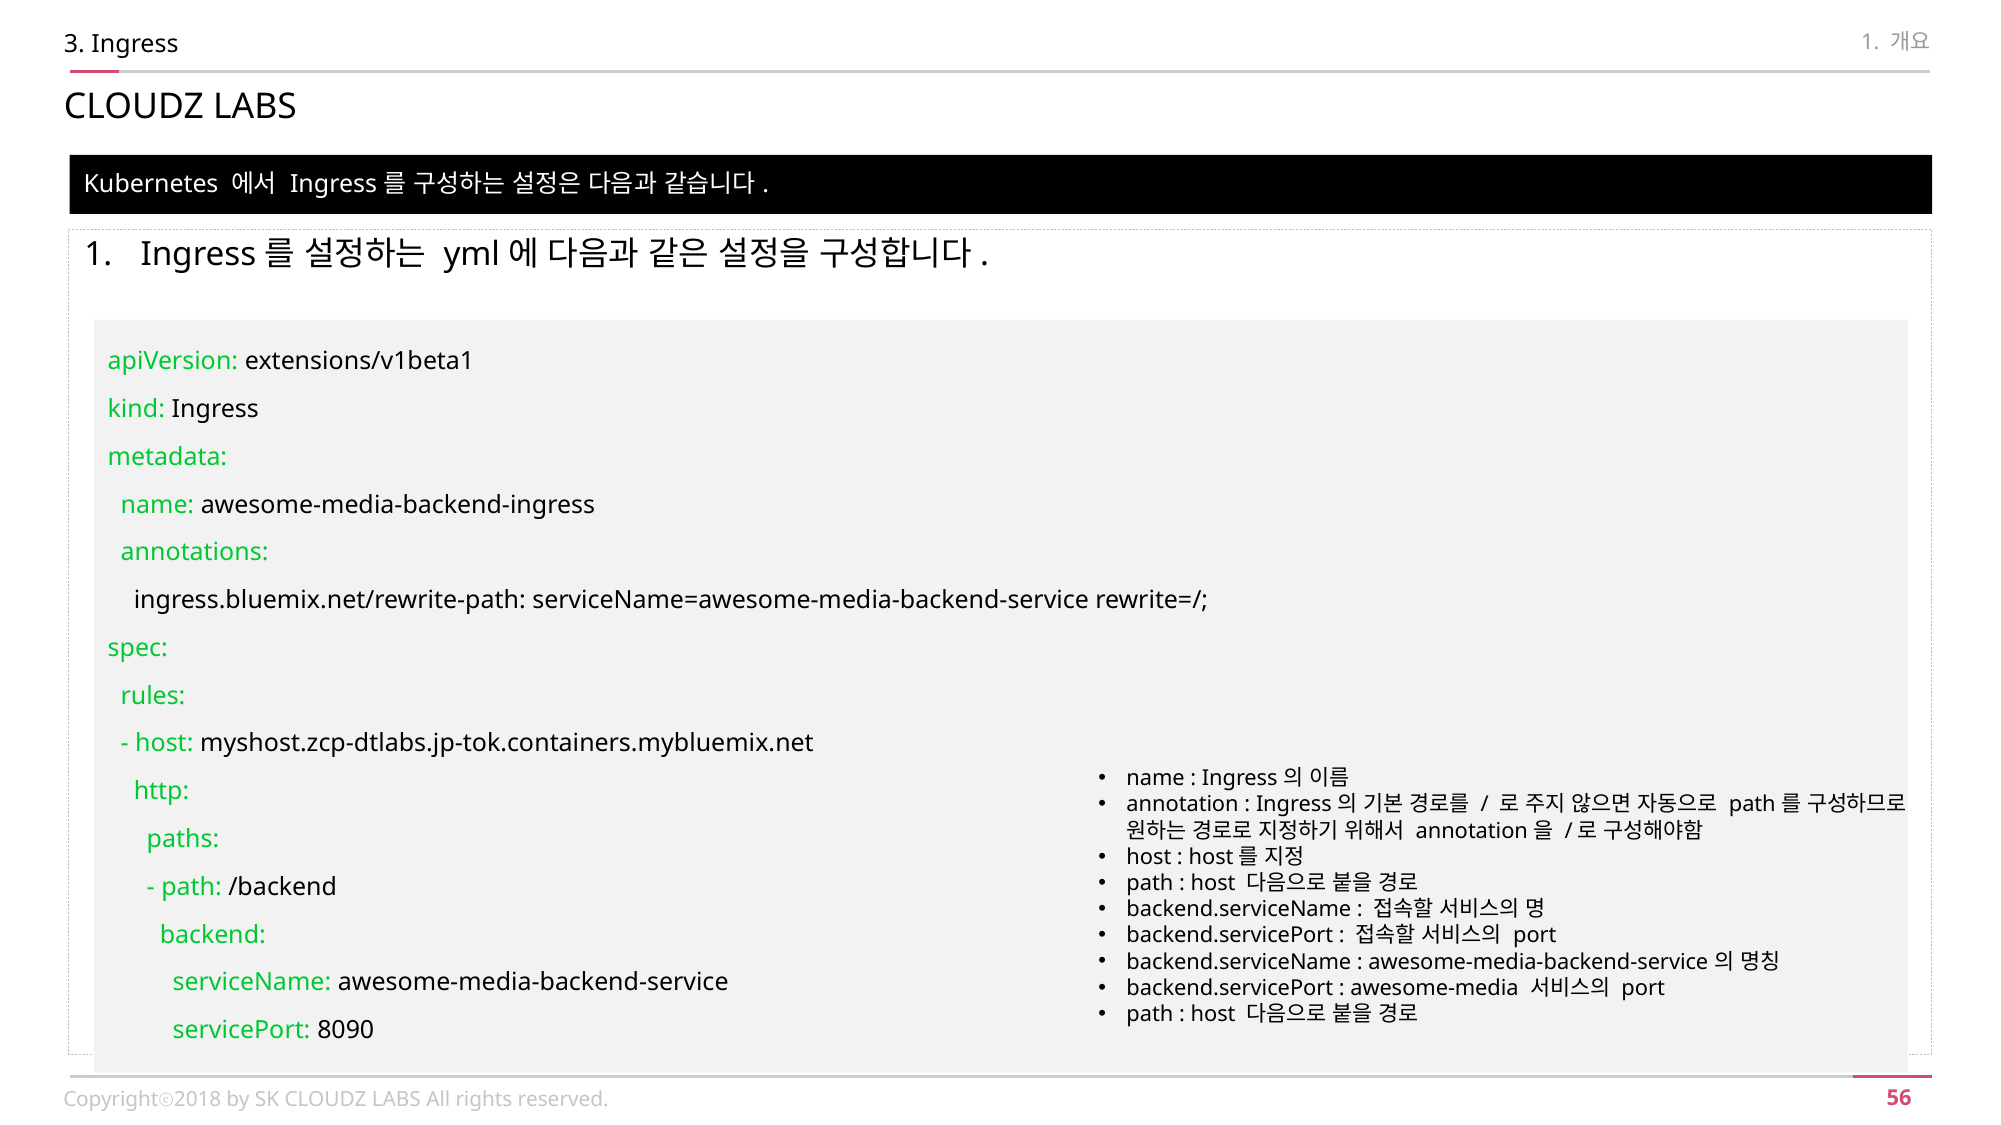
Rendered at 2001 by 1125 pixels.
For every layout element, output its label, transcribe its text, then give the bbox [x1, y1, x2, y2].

list 1. 개요 [1159, 30, 1931, 79]
list 3. Ingress [50, 30, 1153, 78]
text_box Ingress를 설정하는 yml에 다음과 같은 설정을 구성합니다. [69, 225, 1972, 919]
list CLOUDZ LABS [50, 79, 1931, 144]
text_box name : Ingress의 이름 annotation : Ingress의 기본 경로를 / 로 주지 않으면 자동으로 path를 구성하므로 원하는 경로로 지정하기 위해서 annotation을 /로 구성해야함 host : host를 지정 path : host 다음으로 붙을 경로 backend.serviceName : 접속할 서비스의 명 backend.servicePort : 접속할 서비스의 port backend.serviceName : awesome-media-backend-service의 명칭 backend.servicePort : awesome-media 서비스의 port path : host 다음으로 붙을 경로 [1083, 756, 1954, 1125]
footer Copyrightⓒ2018 by SK CLOUDZ LABS All rights reserved. [48, 1072, 1102, 1124]
list Kubernetes 에서 Ingress를 구성하는 설정은 다음과 같습니다. [69, 154, 1933, 214]
list apiVersion: extensions/v1beta1 kind: Ingress metadata: name: awesome-media-backend-ingress annotations: ingress.bluemix.net/rewrite-path: serviceName=awesome-media-backend-service rewrite=/; spec: rules: - host: myshost.zcp-dtlabs.jp-tok.containers.mybluemix.net http: paths: - path: /backend backend: serviceName: awesome-media-backend-service servicePort: 8090 [93, 319, 1908, 1072]
